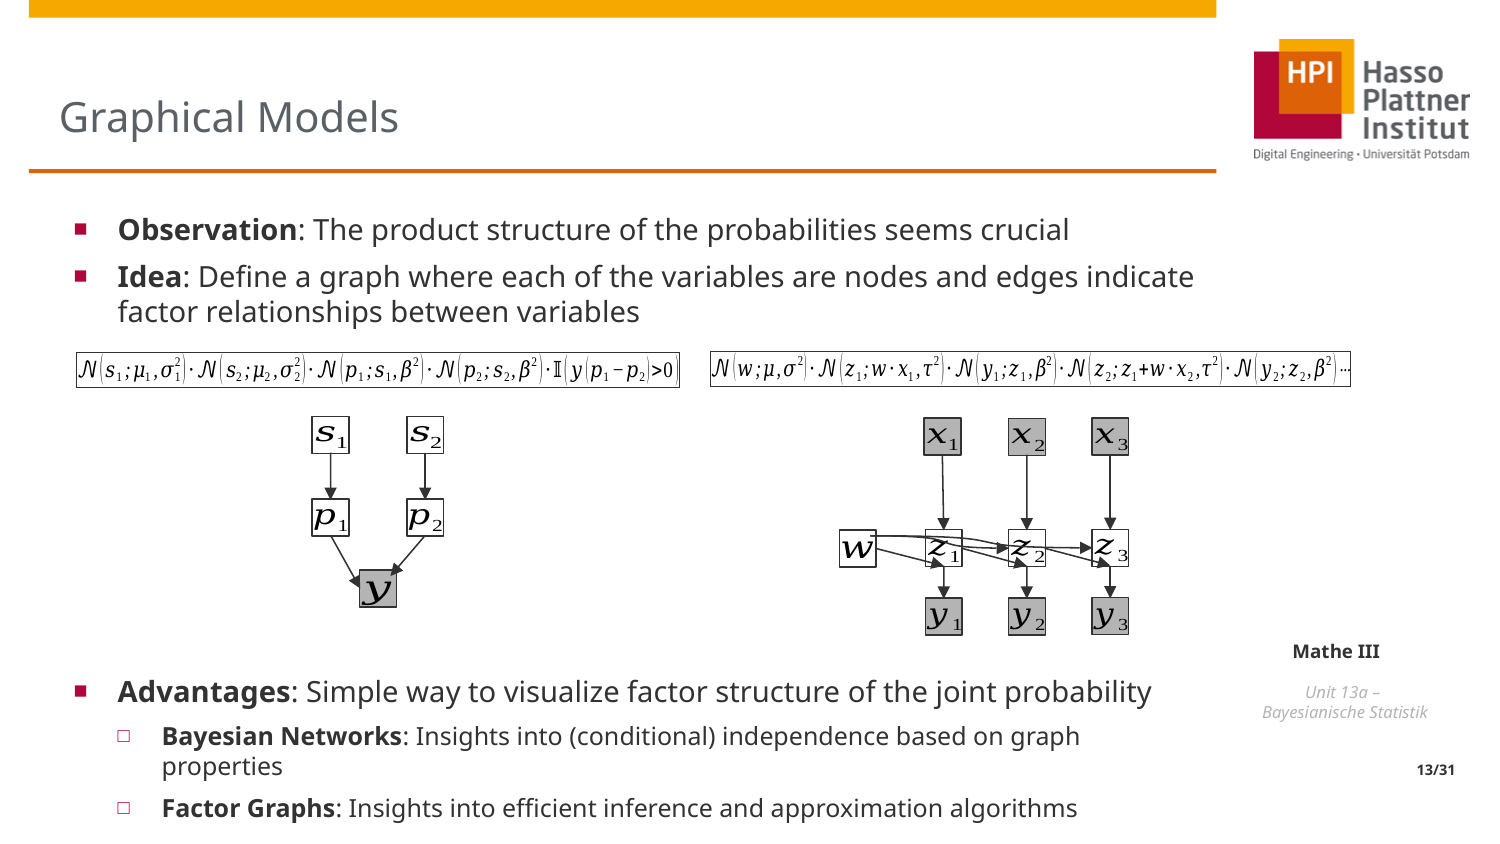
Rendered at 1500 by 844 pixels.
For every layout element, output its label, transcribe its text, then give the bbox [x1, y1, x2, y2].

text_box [390, 535, 426, 577]
list Observation: The product structure of the probabilities seems crucial Idea: Define a graph where each of the variables are nodes and edges indicate factor relationships between variables Advantages: Simple way to visualize factor structure of the joint probability Bayesian Networks: Insights into (conditional) independence based on graph properties Factor Graphs: Insights into efficient inference and approximation algorithms [58, 203, 1223, 788]
title Graphical Models [58, 17, 1187, 170]
picture [1254, 39, 1470, 161]
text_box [330, 535, 366, 577]
